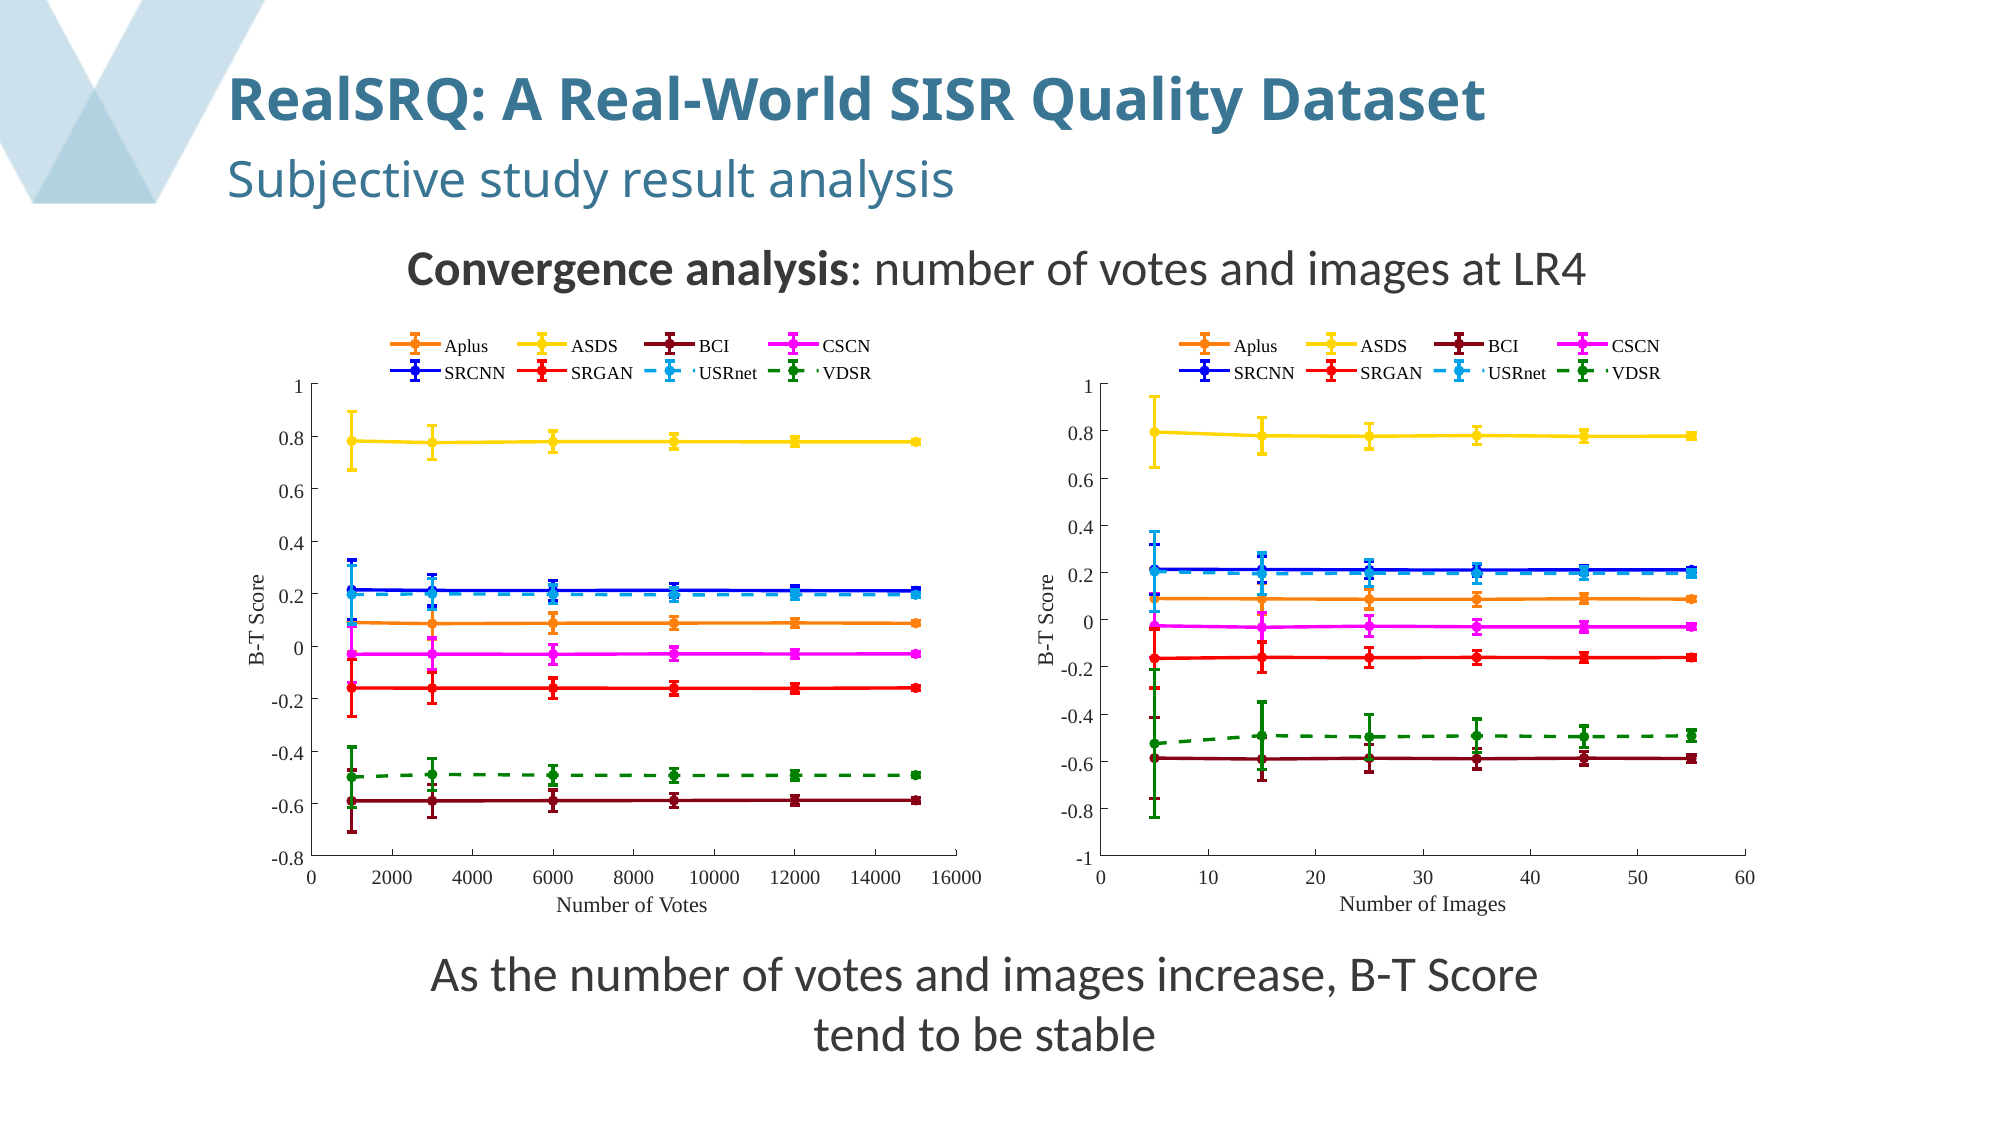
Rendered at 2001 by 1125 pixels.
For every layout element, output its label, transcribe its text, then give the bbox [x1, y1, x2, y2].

picture [238, 329, 985, 921]
text_box RealSRQ: A Real-World SISR Quality Dataset [266, 54, 1544, 140]
text_box Convergence analysis: number of votes and images at LR4 [392, 228, 1621, 303]
picture [1028, 329, 1757, 921]
picture [0, 0, 266, 204]
text_box Subjective study result analysis [213, 140, 1103, 216]
text_box As the number of votes and images increase, B-T Score tend to be stable [373, 933, 1597, 1069]
